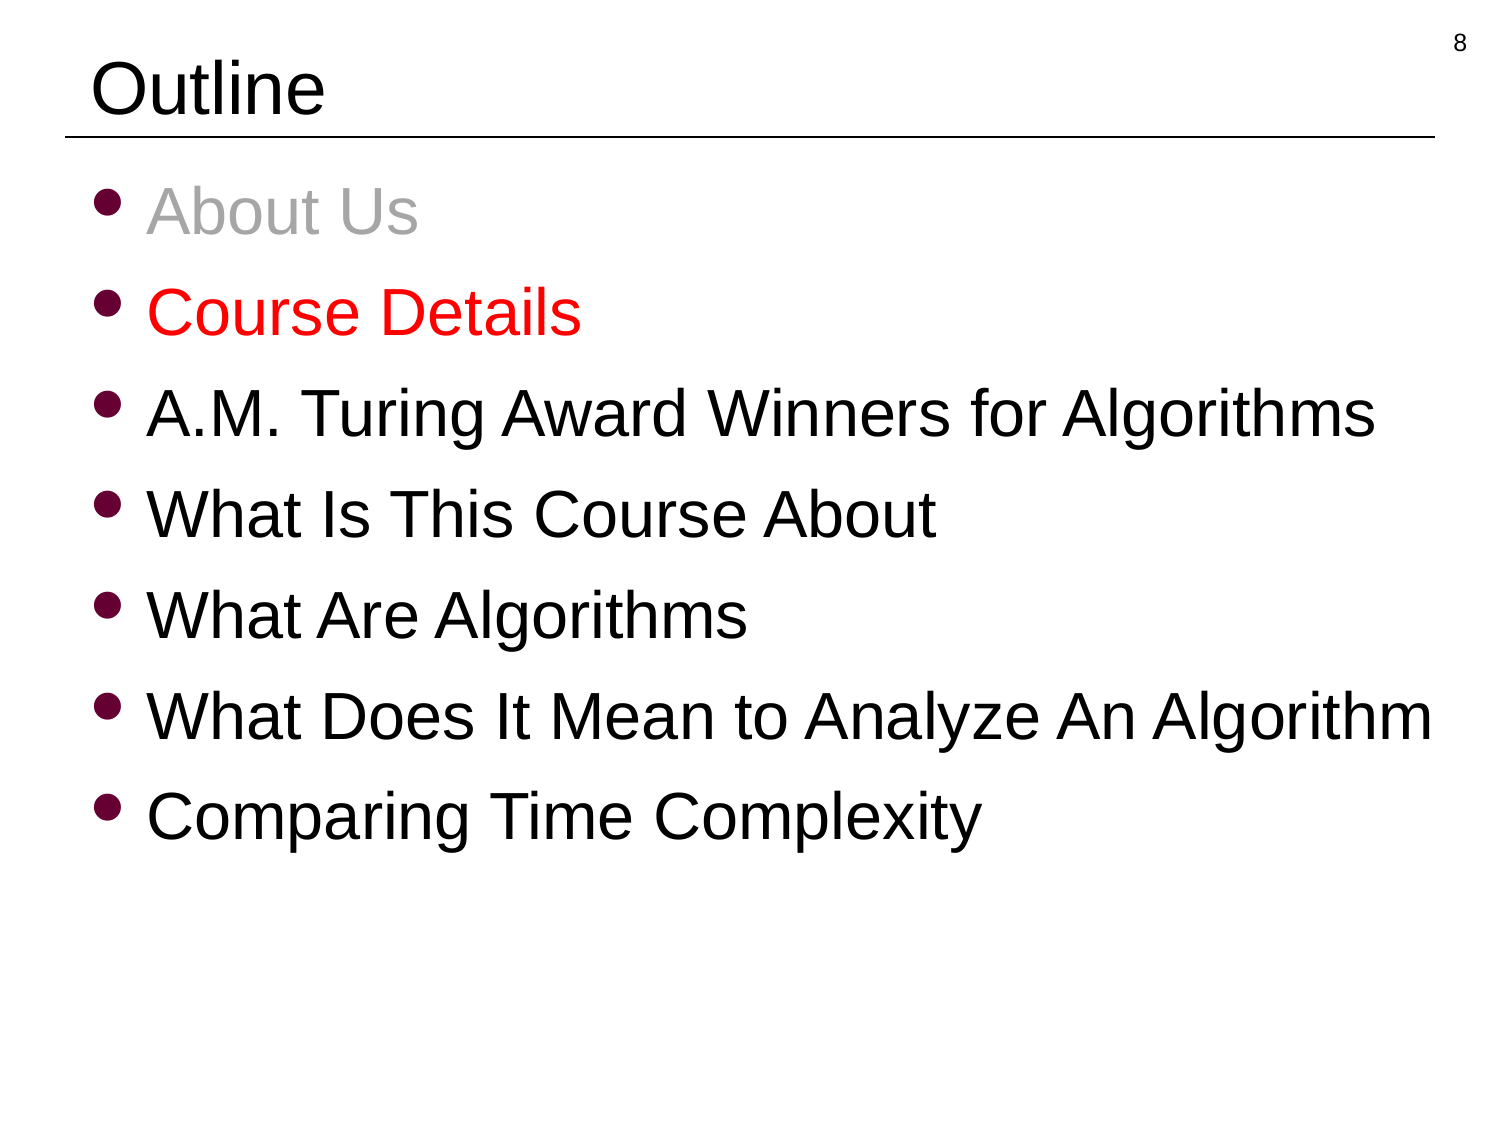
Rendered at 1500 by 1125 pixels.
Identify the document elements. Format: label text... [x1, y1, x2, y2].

slide_number 8 [1131, 18, 1483, 62]
title Outline [75, 20, 1425, 138]
list About Us Course Details A.M. Turing Award Winners for Algorithms What Is This Course About What Are Algorithms What Does It Mean to Analyze An Algorithm Comparing Time Complexity [75, 160, 1471, 1094]
